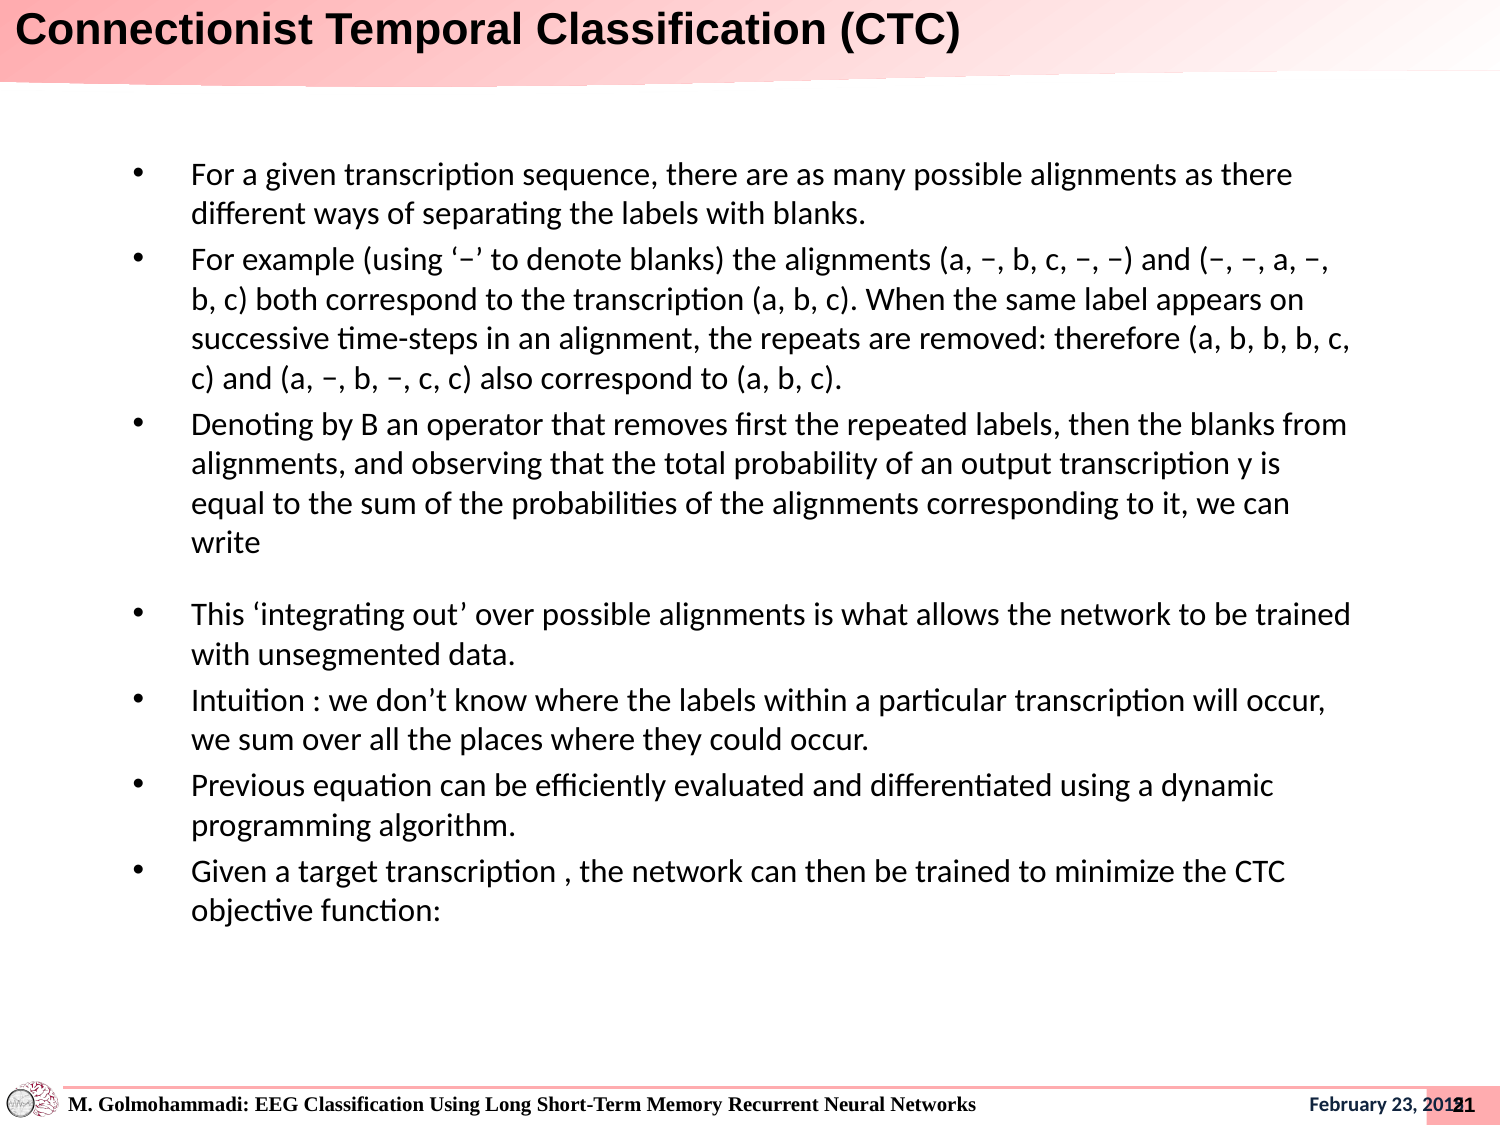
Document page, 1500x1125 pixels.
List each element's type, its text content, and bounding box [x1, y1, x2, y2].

title Connectionist Temporal Classification (CTC) [0, 0, 1500, 54]
picture [6, 1081, 59, 1118]
